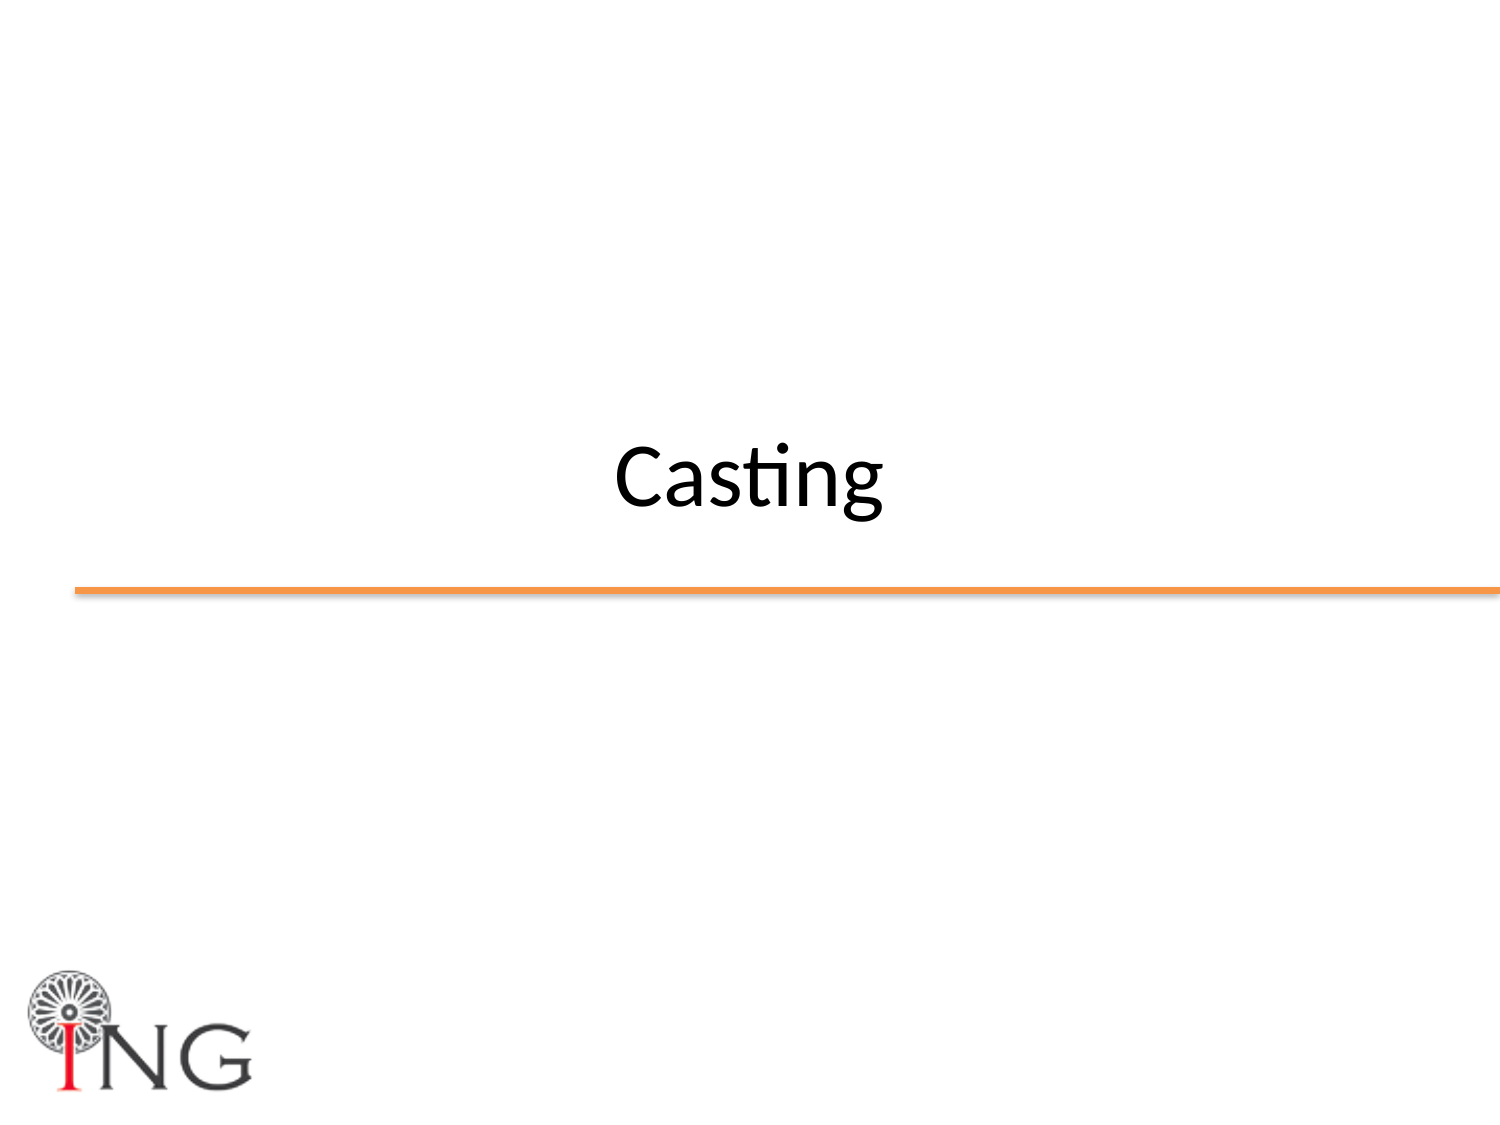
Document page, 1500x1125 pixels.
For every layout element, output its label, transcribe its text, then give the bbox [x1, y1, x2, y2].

picture [3, 948, 281, 1124]
title Casting [112, 349, 1388, 591]
